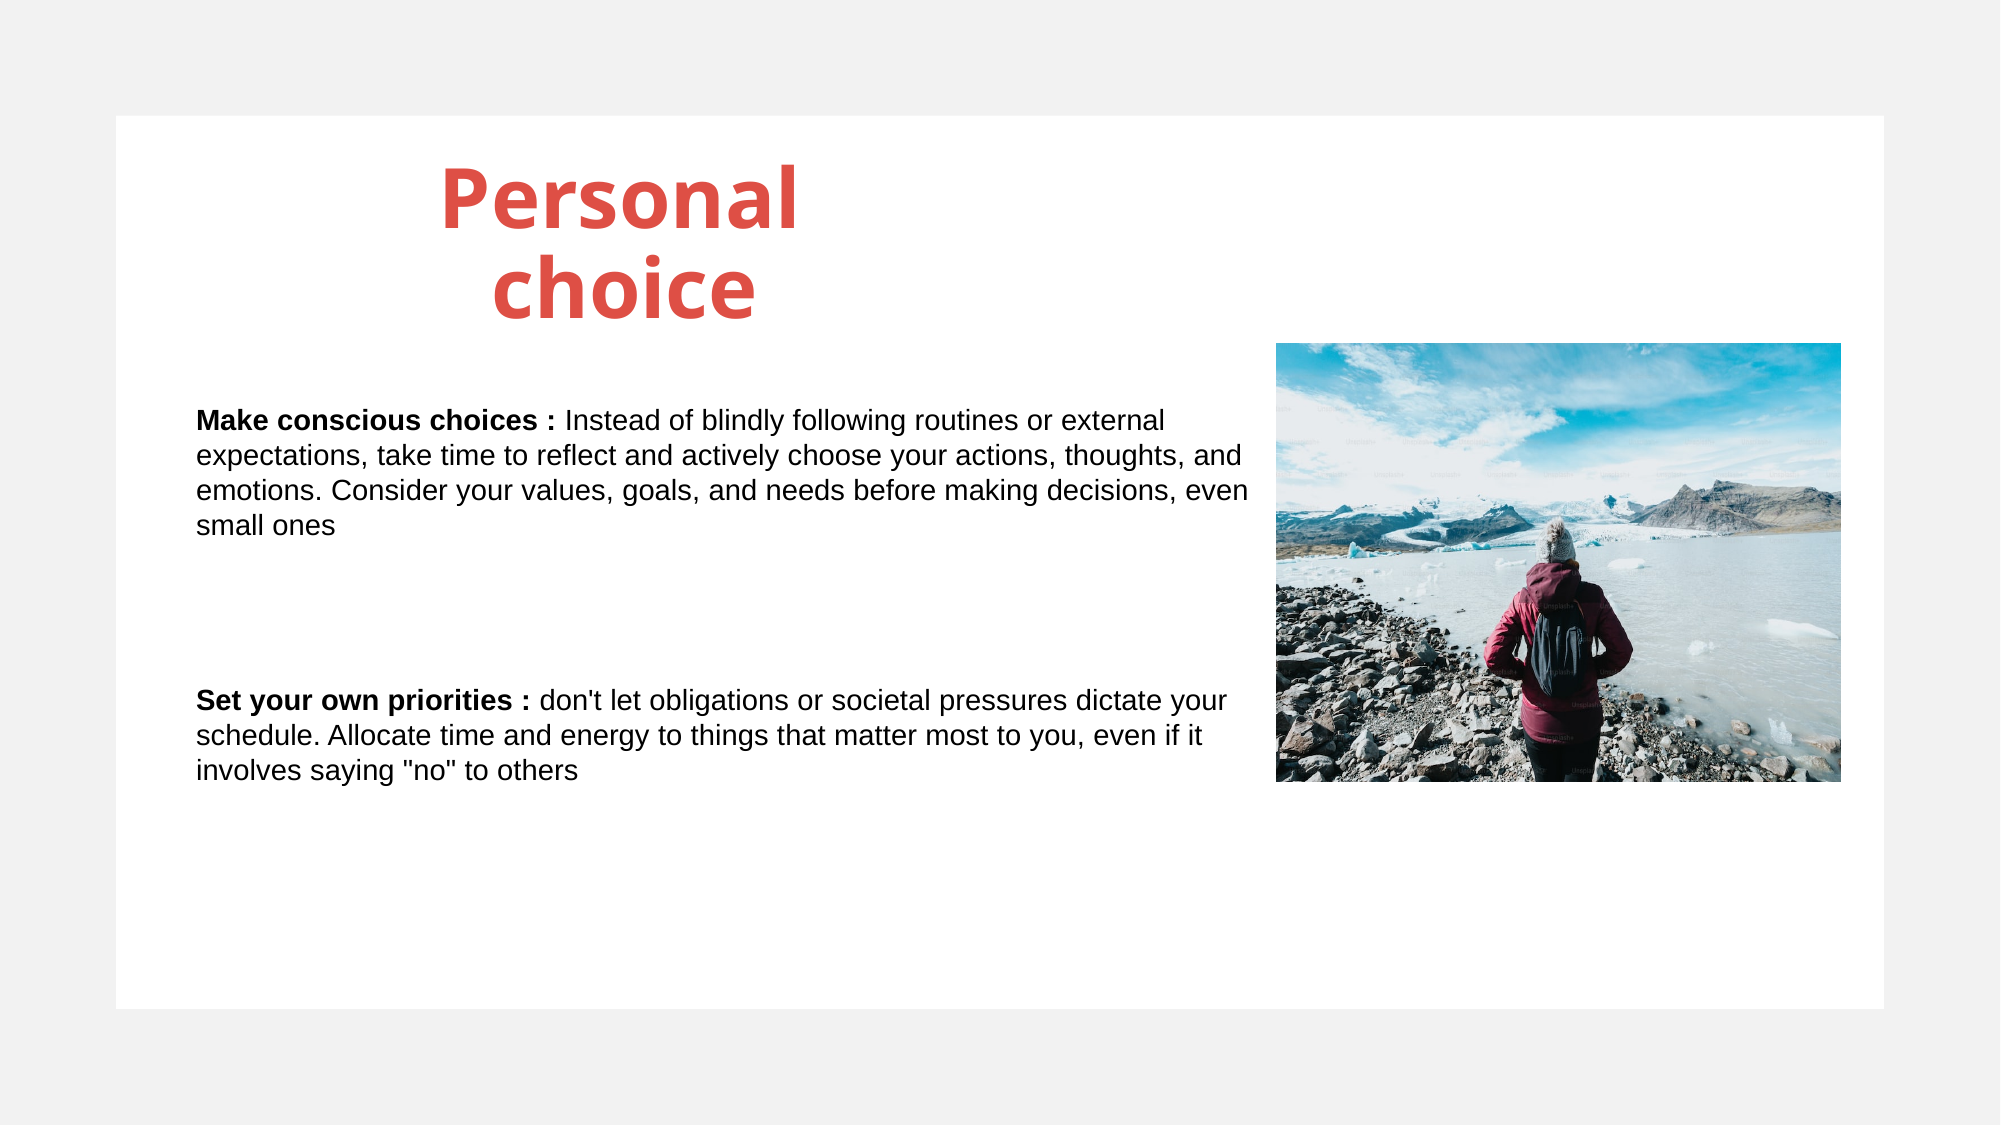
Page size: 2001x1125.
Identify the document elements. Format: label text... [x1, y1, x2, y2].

list Personal choice [141, 149, 817, 366]
picture [1276, 343, 1841, 782]
text_box Make conscious choices : Instead of blindly following routines or external expectations, take time to reflect and actively choose your actions, thoughts, and emotions. Consider your values, goals, and needs before making decisions, even small ones Set your own priorities : don't let obligations or societal pressures dictate your schedule. Allocate time and energy to things that matter most to you, even if it involves saying "no" to others [181, 394, 1302, 864]
